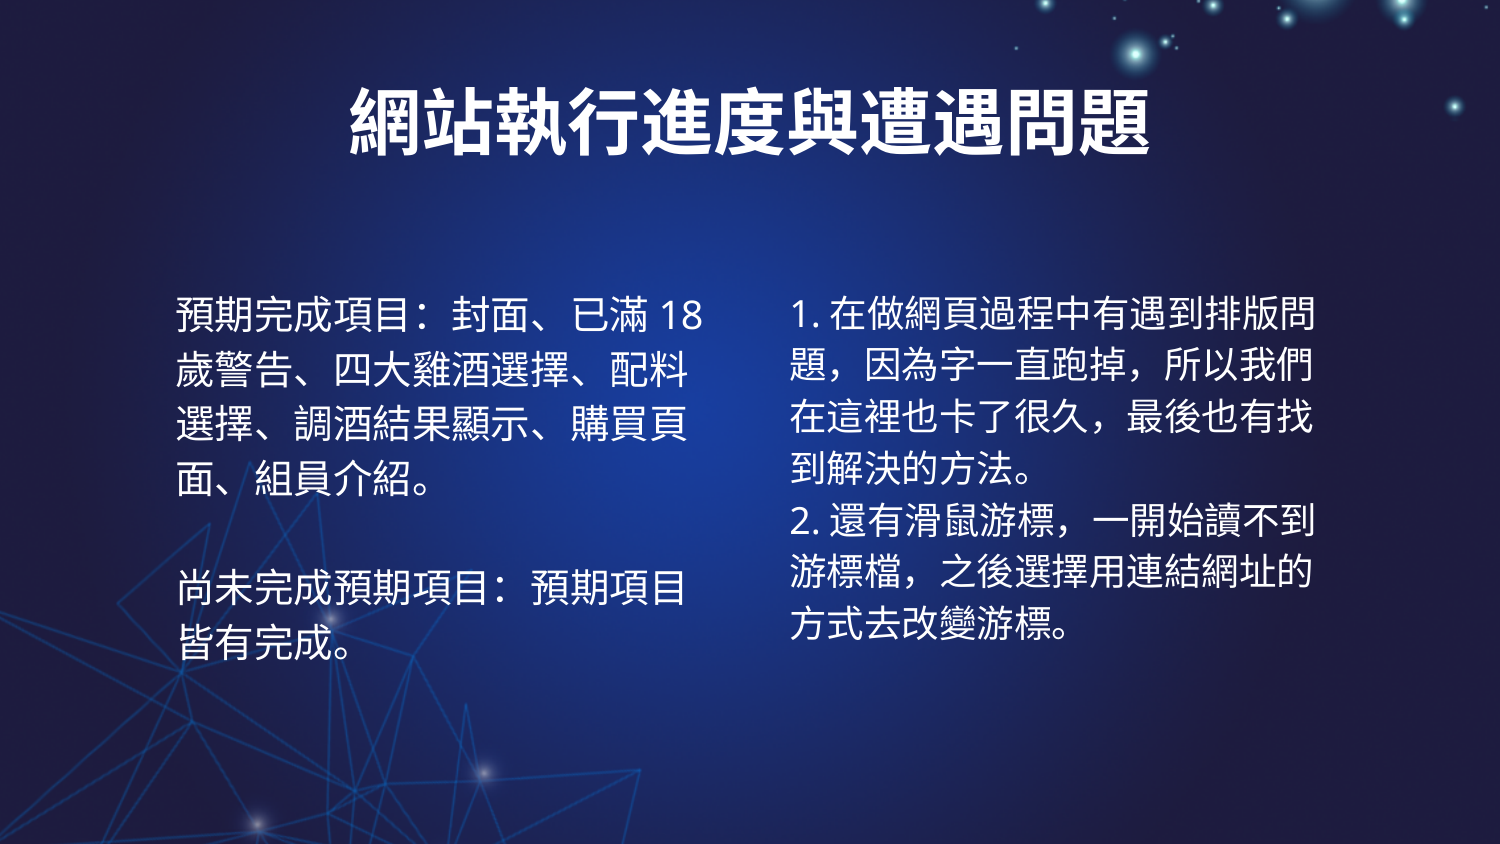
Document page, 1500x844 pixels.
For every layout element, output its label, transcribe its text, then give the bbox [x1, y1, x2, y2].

picture [0, 0, 1500, 844]
title 網站執行進度與遭遇問題 [118, 72, 1382, 167]
subtitle 1.在做網頁過程中有遇到排版問題，因為字一直跑掉，所以我們在這裡也卡了很久，最後也有找到解決的方法。 2.還有滑鼠游標，一開始讀不到游標檔，之後選擇用連結網址的方式去改變游標。 [774, 267, 1340, 619]
subtitle 預期完成項目：封面、已滿18歲警告、四大雞酒選擇、配料選擇、調酒結果顯示、購買頁面、組員介紹。 尚未完成預期項目：預期項目皆有完成。 [160, 267, 726, 619]
